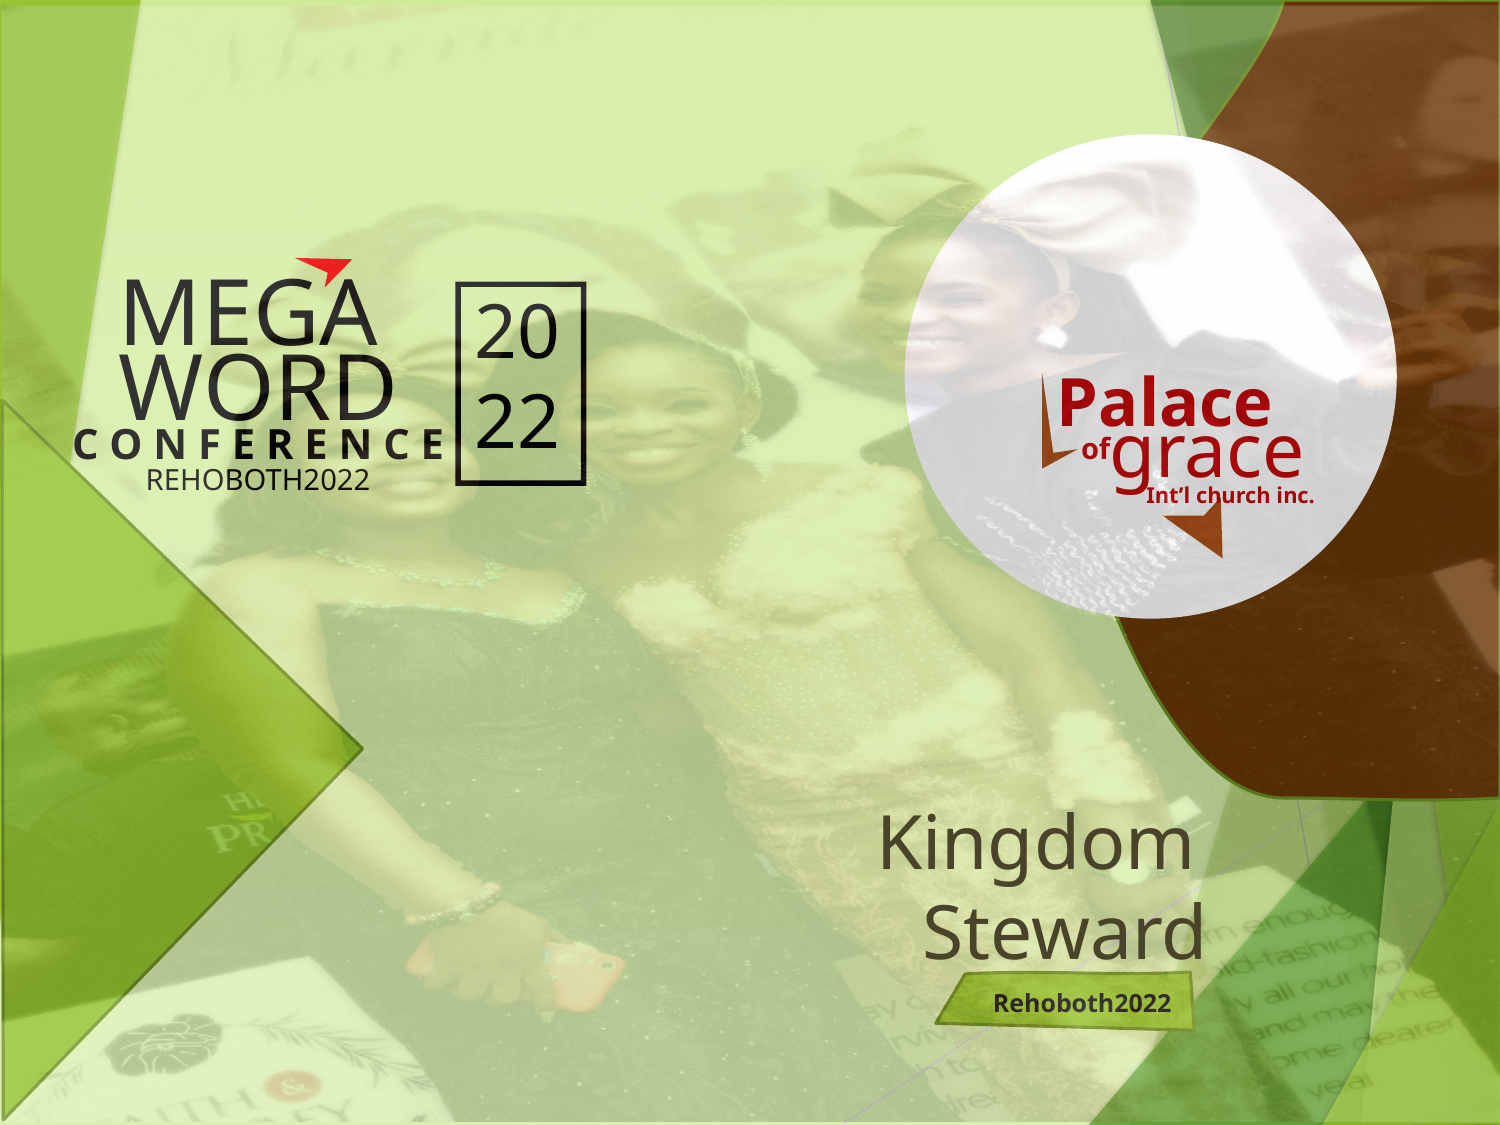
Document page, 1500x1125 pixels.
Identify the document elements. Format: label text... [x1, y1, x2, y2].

picture [190, 0, 1309, 1125]
text_box [1314, 0, 1500, 5]
text_box Kingdom Steward [1314, 787, 1488, 982]
